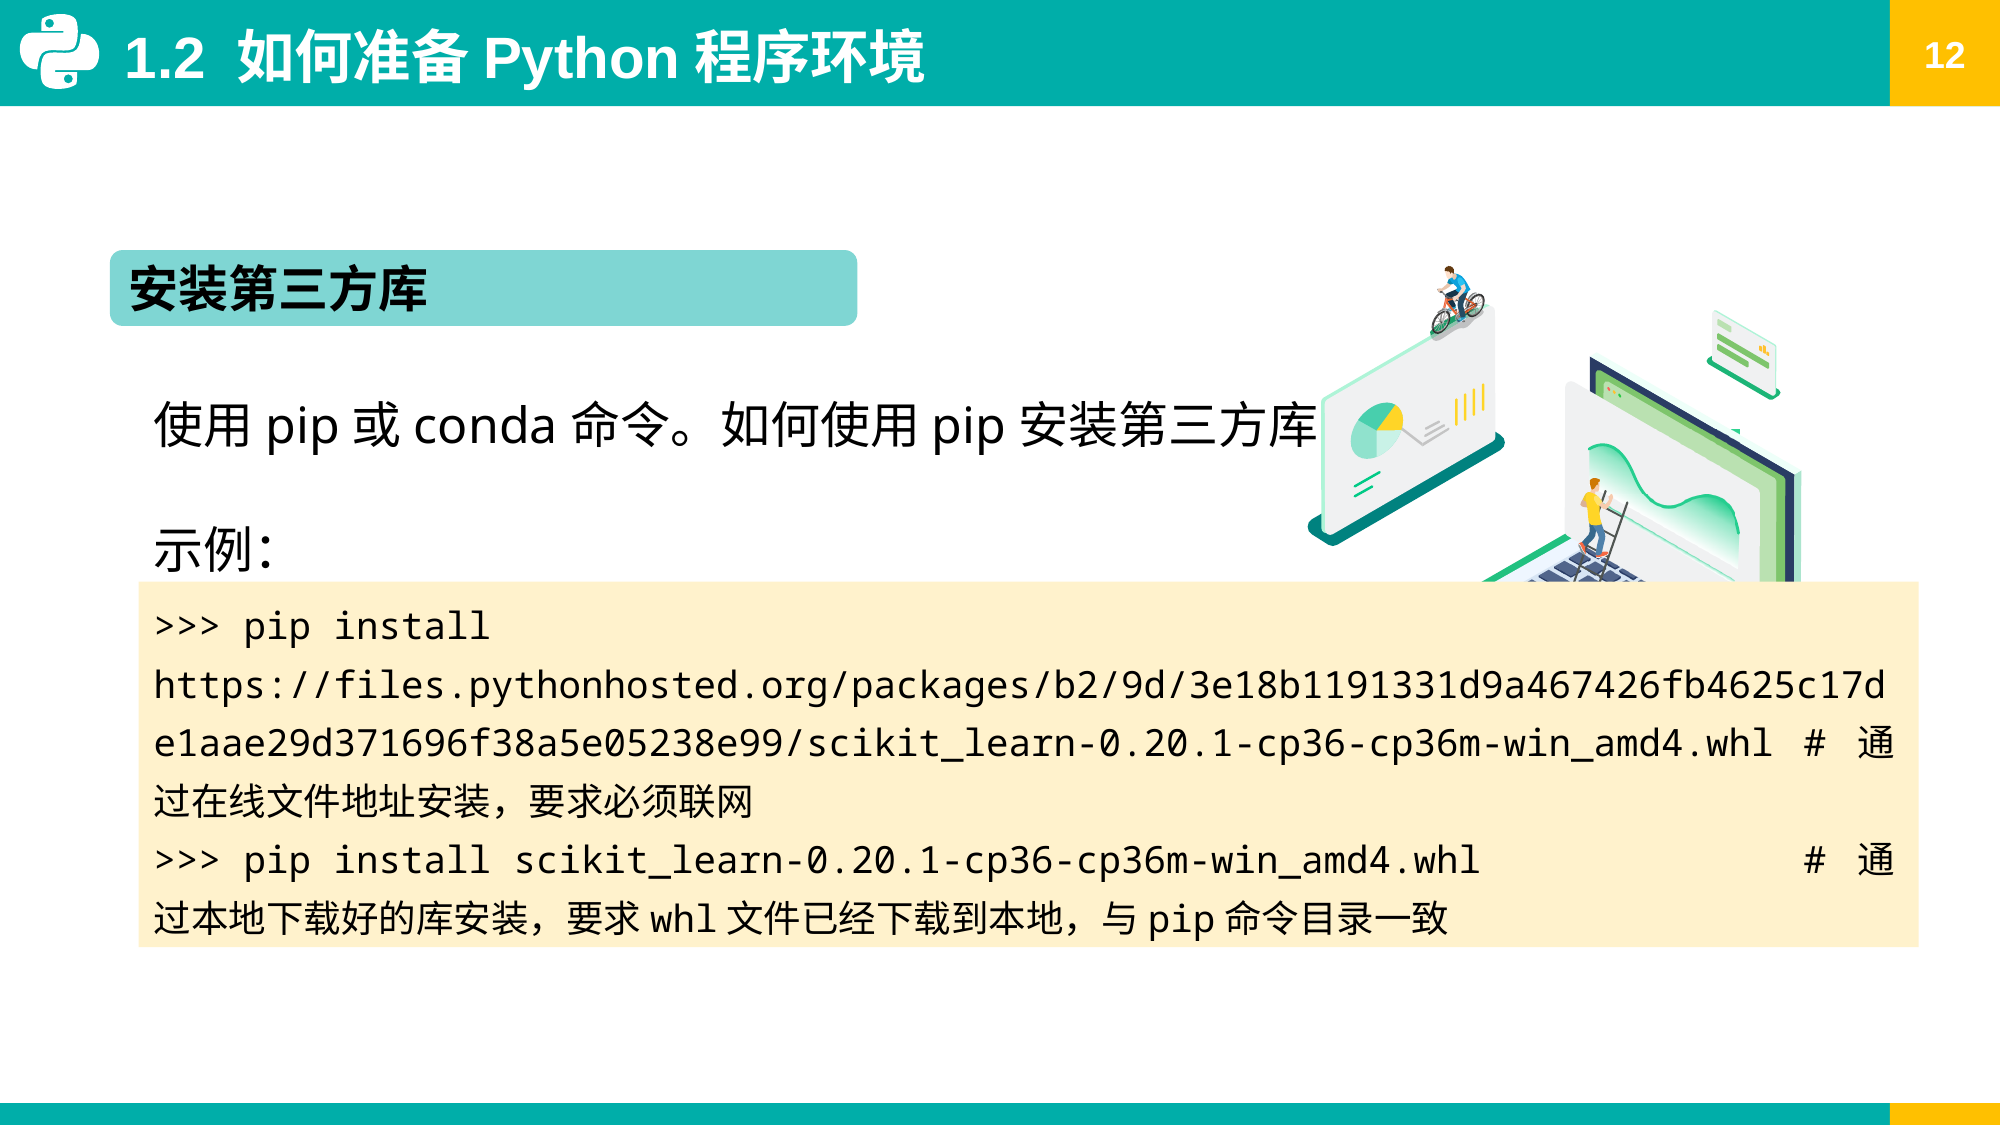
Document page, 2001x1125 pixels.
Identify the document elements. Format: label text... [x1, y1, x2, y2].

text_box 示例： [138, 480, 1306, 581]
text_box >>> pip install https://files.pythonhosted.org/packages/b2/9d/3e18b1191331d9a467426fb4625c17de1aae29d371696f38a5e05238e99/scikit_learn-0.20.1-cp36-cp36m-win_amd4.whl # 通过在线文件地址安装，要求必须联网 >>> pip install scikit_learn-0.20.1-cp36-cp36m-win_amd4.whl # 通过本地下载好的库安装，要求whl文件已经下载到本地，与pip命令目录一致 [138, 581, 1919, 948]
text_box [1306, 265, 1818, 840]
text_box 1.2 如何准备Python程序环境 [109, 12, 1263, 98]
text_box 安装第三方库 [109, 250, 858, 326]
text_box 使用pip或conda命令。如何使用pip安装第三方库 [138, 355, 1306, 461]
